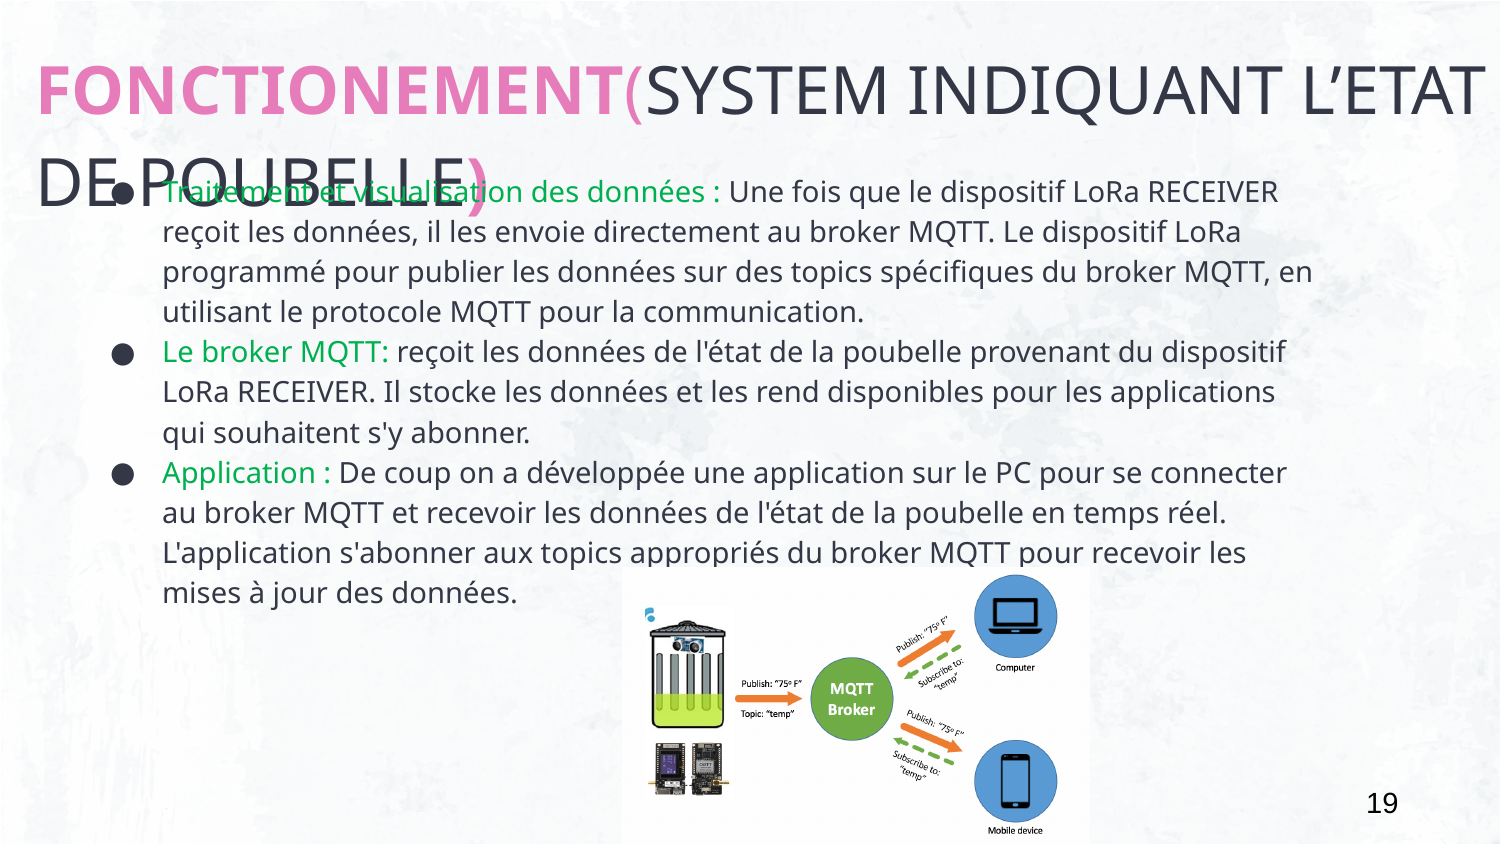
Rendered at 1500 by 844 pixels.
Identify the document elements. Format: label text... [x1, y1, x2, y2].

picture [2, 2, 1500, 844]
text_box 19 [1351, 777, 1414, 828]
title FONCTIONEMENT(SYSTEM INDIQUANT L’ETAT DE POUBELLE) [19, 20, 1500, 137]
list Traitement et visualisation des données : Une fois que le dispositif LoRa RECEIVER reçoit les données, il les envoie directement au broker MQTT. Le dispositif LoRa programmé pour publier les données sur des topics spécifiques du broker MQTT, en utilisant le protocole MQTT pour la communication. Le broker MQTT: reçoit les données de l'état de la poubelle provenant du dispositif LoRa RECEIVER. Il stocke les données et les rend disponibles pour les applications qui souhaitent s'y abonner. Application : De coup on a développée une application sur le PC pour se connecter au broker MQTT et recevoir les données de l'état de la poubelle en temps réel. L'application s'abonner aux topics appropriés du broker MQTT pour recevoir les mises à jour des données. [71, 152, 1338, 705]
